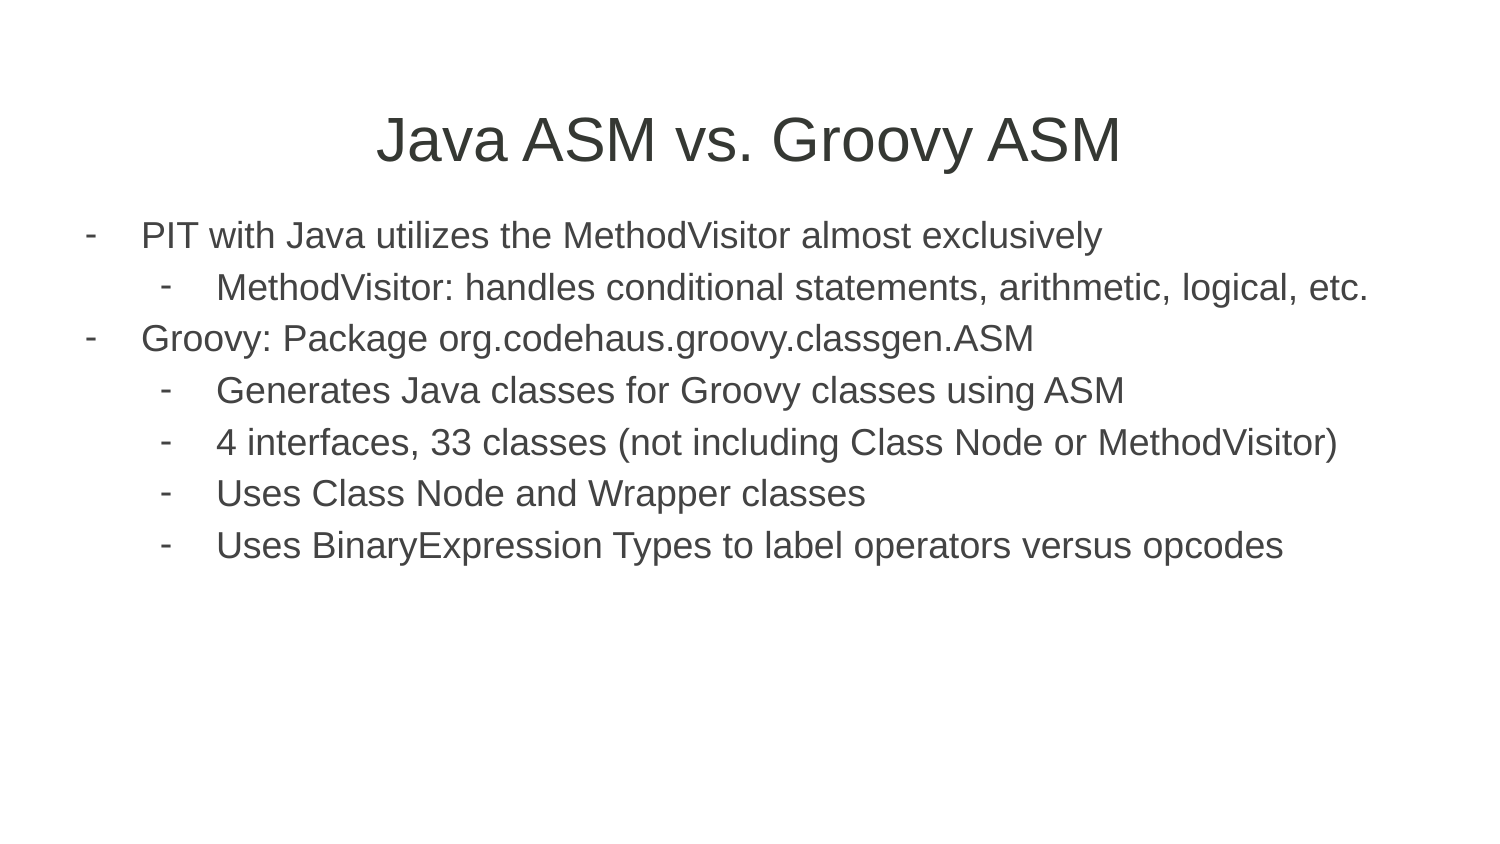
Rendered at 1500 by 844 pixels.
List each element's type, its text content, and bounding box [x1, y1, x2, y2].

title Java ASM vs. Groovy ASM [51, 72, 1449, 167]
list PIT with Java utilizes the MethodVisitor almost exclusively MethodVisitor: handles conditional statements, arithmetic, logical, etc. Groovy: Package org.codehaus.groovy.classgen.ASM Generates Java classes for Groovy classes using ASM 4 interfaces, 33 classes (not including Class Node or MethodVisitor) Uses Class Node and Wrapper classes Uses BinaryExpression Types to label operators versus opcodes [51, 189, 1449, 750]
